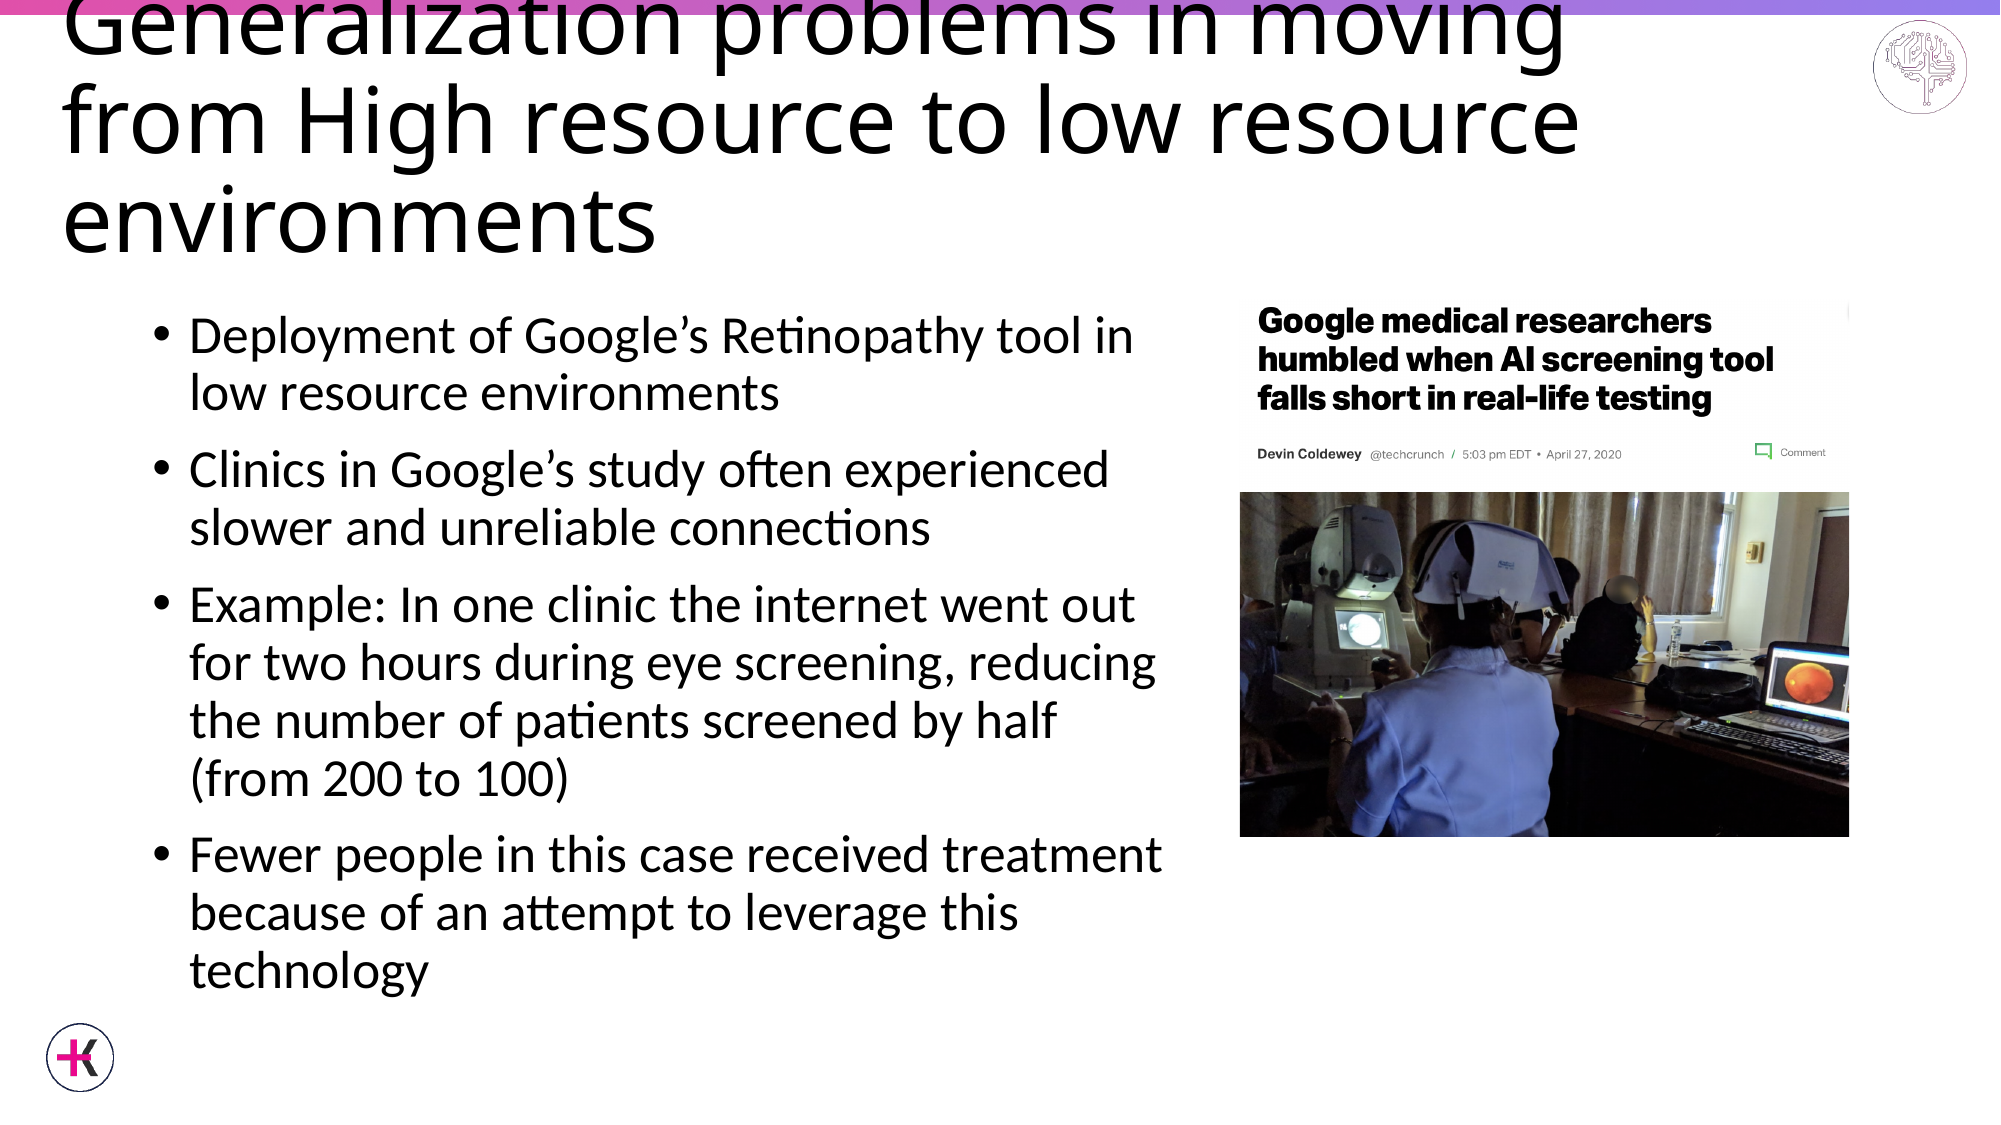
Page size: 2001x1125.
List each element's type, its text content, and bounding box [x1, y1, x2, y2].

title Generalization problems in moving from High resource to low resource environments [46, 15, 1772, 233]
text_box Deployment of Google’s Retinopathy tool in low resource environments Clinics in Google’s study often experienced slower and unreliable connections Example: In one clinic the internet went out for two hours during eye screening, reducing the number of patients screened by half (from 200 to 100) Fewer people in this case received treatment because of an attempt to leverage this technology [137, 299, 1183, 1014]
picture [1239, 299, 1850, 837]
picture [46, 1023, 114, 1092]
picture [0, 0, 2000, 15]
picture [1873, 20, 1967, 114]
